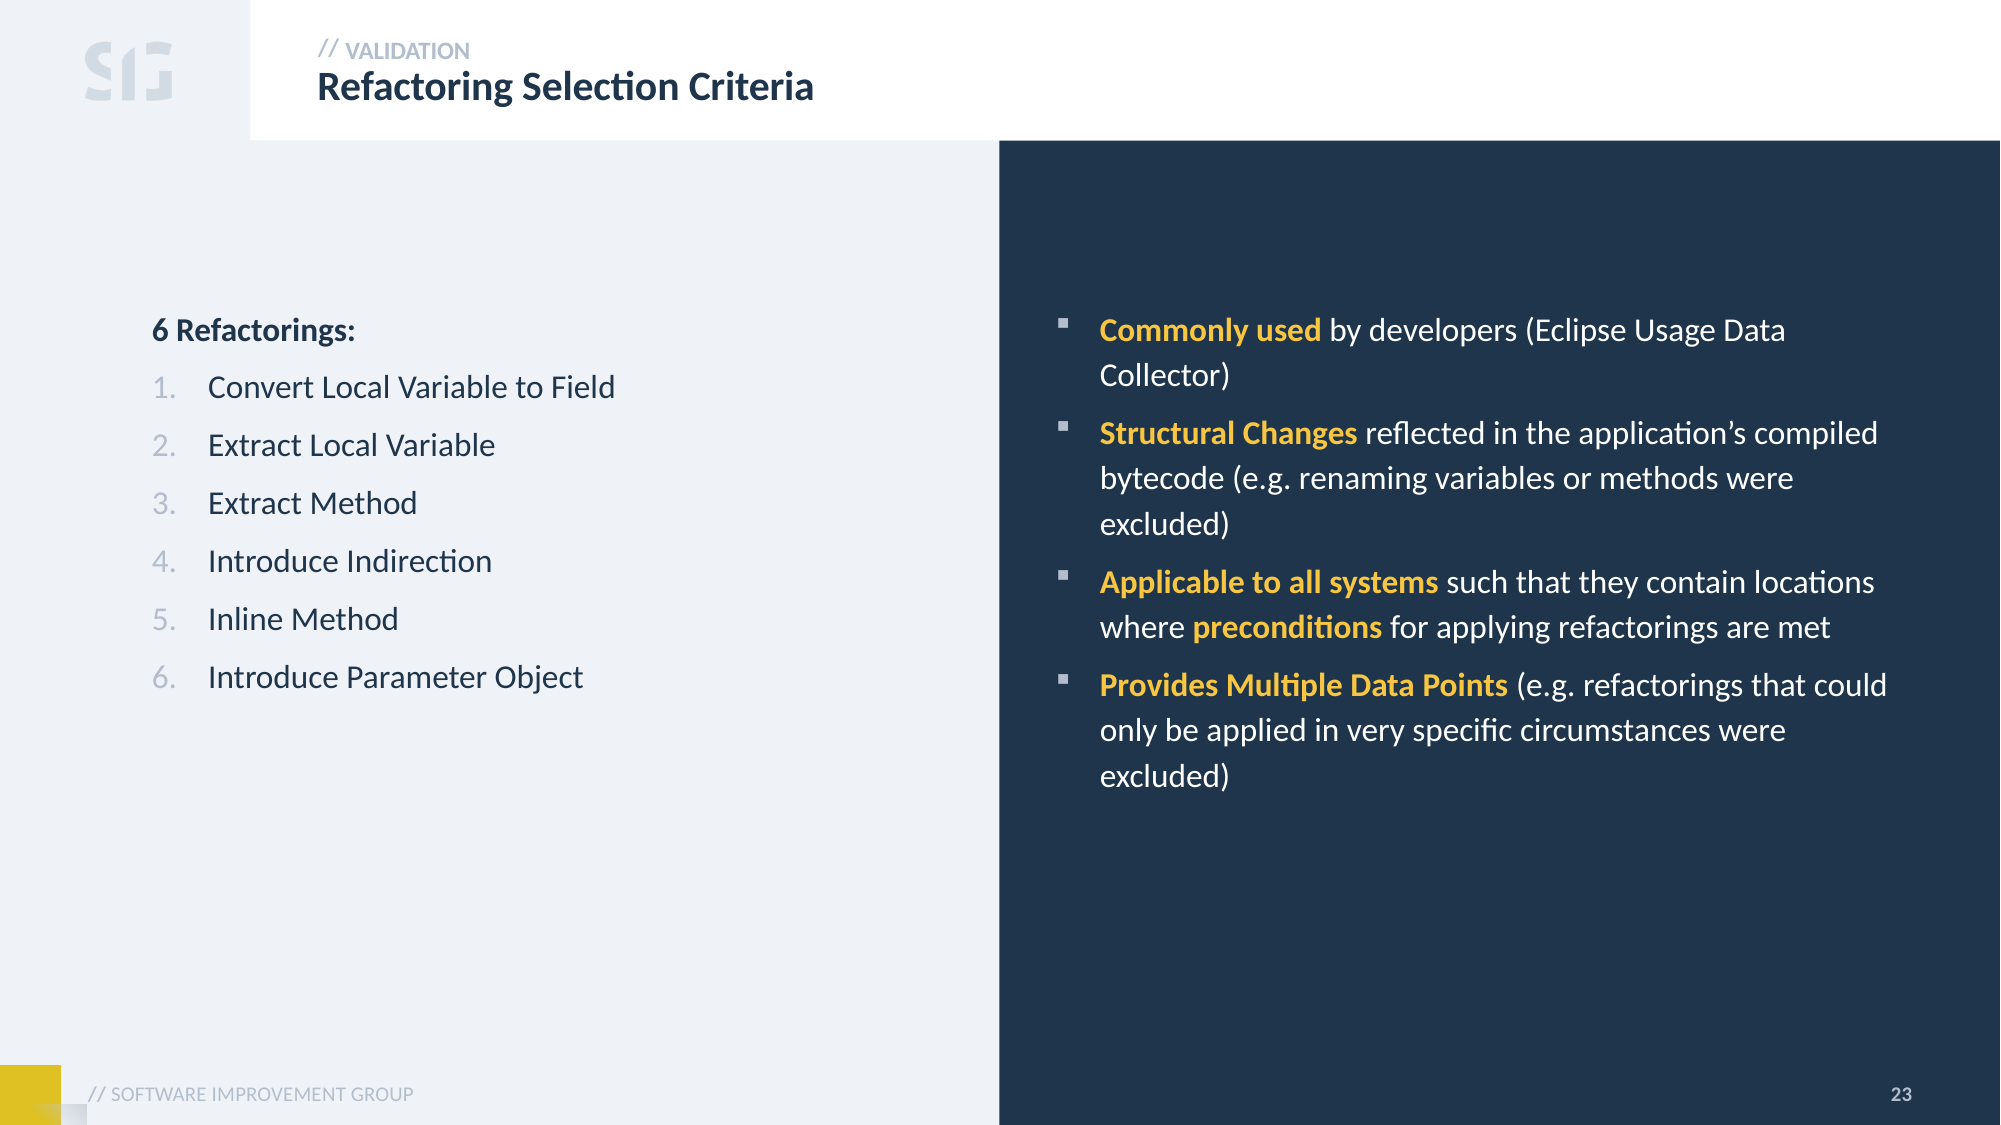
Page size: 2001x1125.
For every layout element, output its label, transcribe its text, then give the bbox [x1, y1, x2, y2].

list Commonly used by developers (Eclipse Usage Data Collector) Structural Changes reflected in the application’s compiled bytecode (e.g. renaming variables or methods were excluded) Applicable to all systems such that they contain locations where preconditions for applying refactorings are met Provides Multiple Data Points (e.g. refactorings that could only be applied in very specific circumstances were excluded) [1040, 294, 1931, 1037]
list 6 Refactorings: Convert Local Variable to Field Extract Local Variable Extract Method Introduce Indirection Inline Method Introduce Parameter Object [137, 294, 739, 831]
title Refactoring Selection Criteria [317, 64, 1927, 111]
slide_number 23 [1885, 1074, 1927, 1114]
list Validation [345, 27, 1927, 64]
